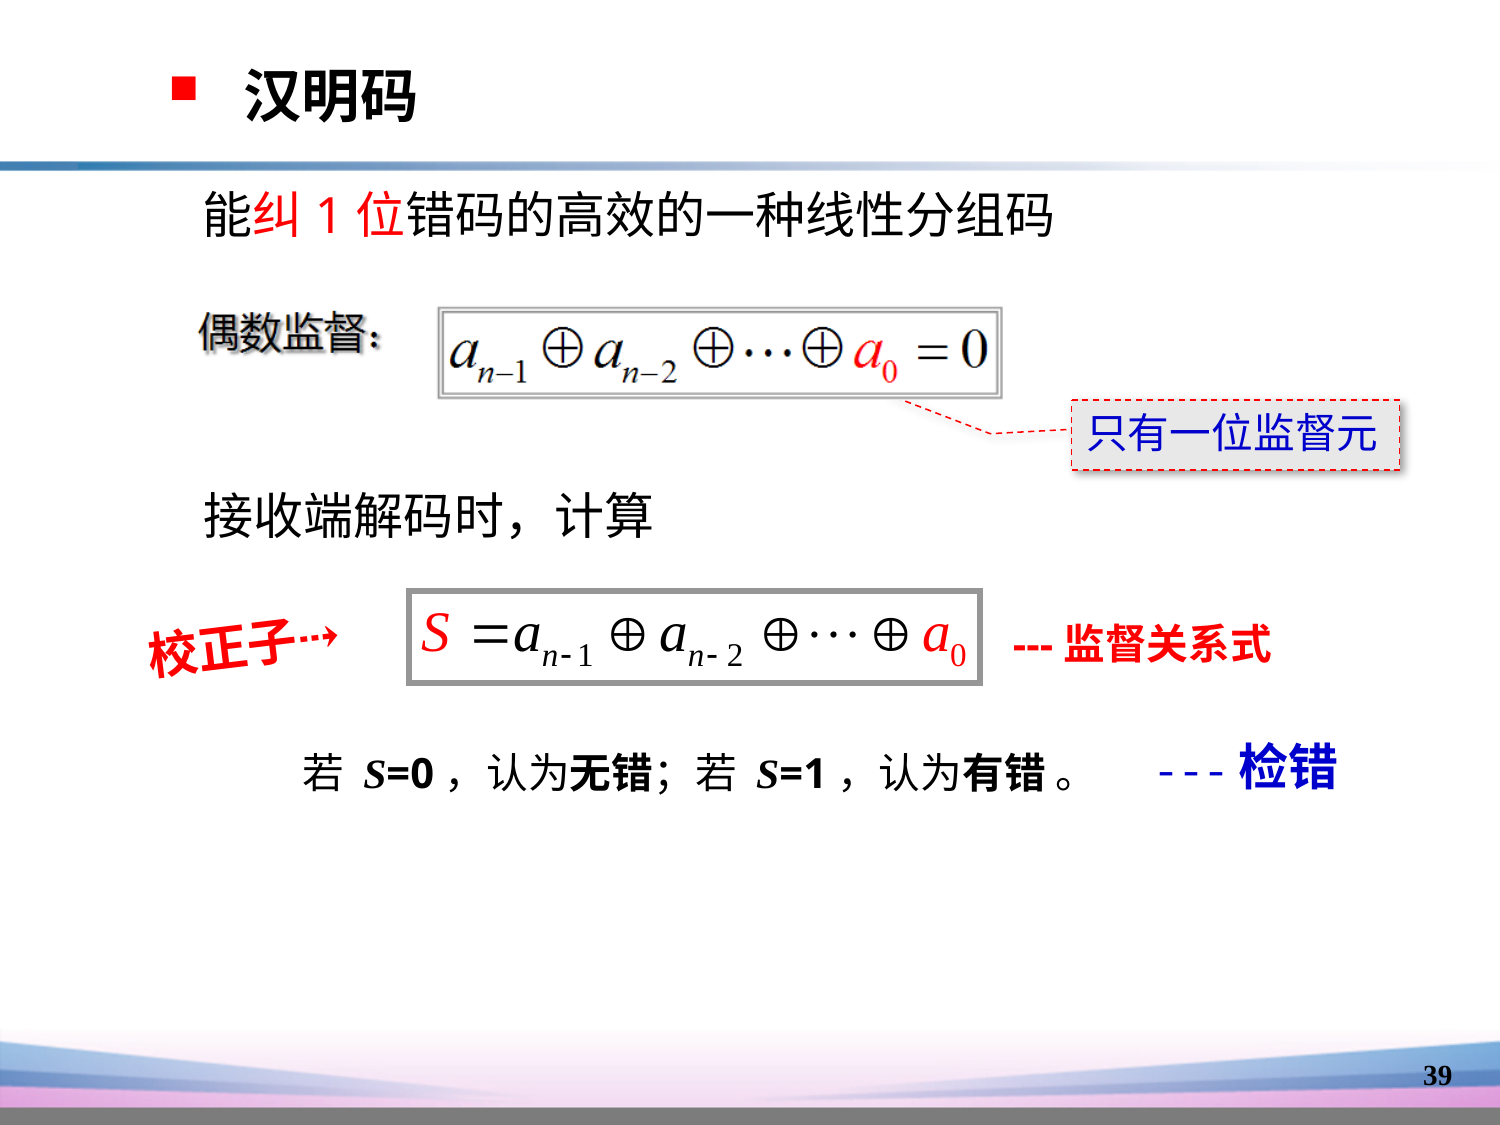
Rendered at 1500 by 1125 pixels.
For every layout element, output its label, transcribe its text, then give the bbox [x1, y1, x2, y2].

text_box ---监督关系式 [998, 610, 1374, 676]
text_box ---检错 [1138, 727, 1362, 803]
text_box 能纠1位错码的高效的一种线性分组码 [187, 175, 1400, 251]
text_box 汉明码 [153, 51, 434, 137]
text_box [411, 594, 977, 681]
text_box 若 S=0，认为无错；若 S=1，认为有错 。 [287, 739, 1139, 805]
text_box 只有一位监督元 [1071, 399, 1400, 471]
text_box 接收端解码时，计算 [39, 477, 748, 552]
text_box 校正子⤏ [129, 592, 366, 695]
picture [0, 1, 1500, 1125]
slide_number 39 [1154, 1023, 1468, 1100]
